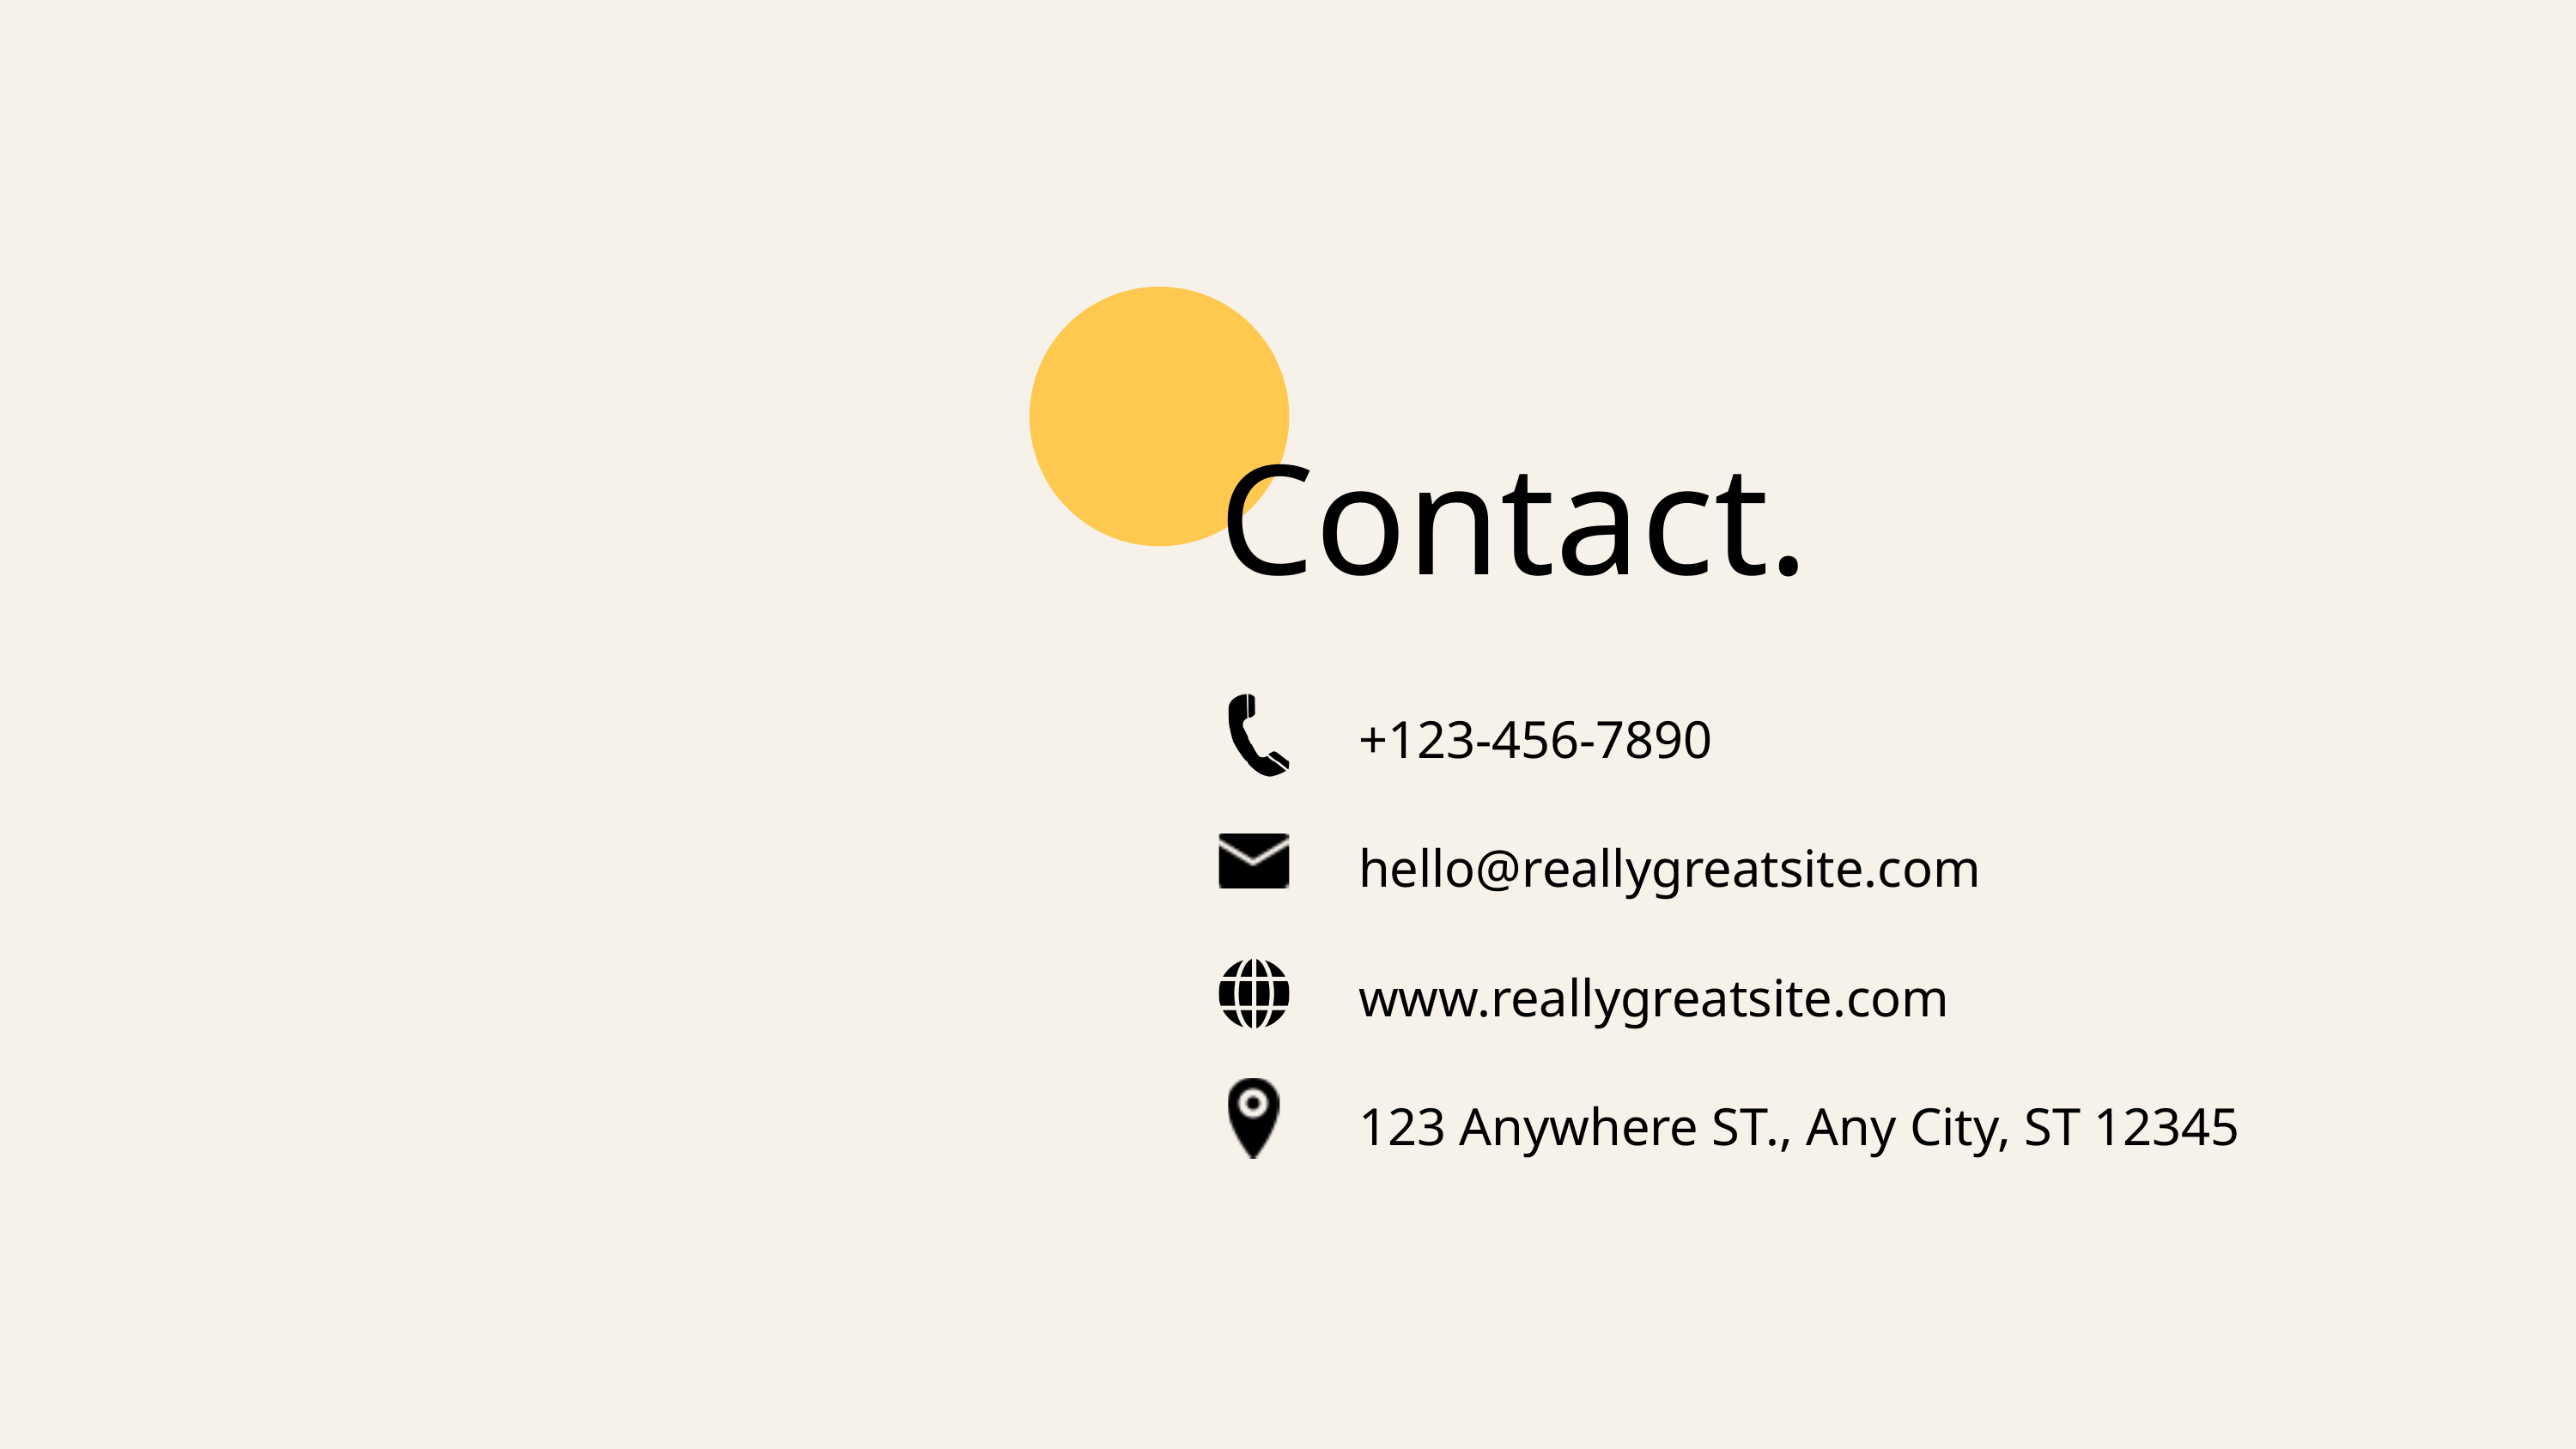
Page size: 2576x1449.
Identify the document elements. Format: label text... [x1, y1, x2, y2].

text_box www.reallygreatsite.com [1358, 955, 2258, 1027]
text_box [1218, 834, 1290, 888]
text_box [1029, 286, 1290, 547]
text_box hello@reallygreatsite.com [1358, 826, 2258, 898]
text_box [1228, 1078, 1280, 1159]
text_box [1218, 959, 1290, 1028]
text_box Contact. [1218, 392, 2432, 605]
text_box 123 Anywhere ST., Any City, ST 12345 [1358, 1084, 2432, 1156]
text_box [1228, 694, 1290, 778]
text_box +123-456-7890 [1358, 696, 2258, 769]
